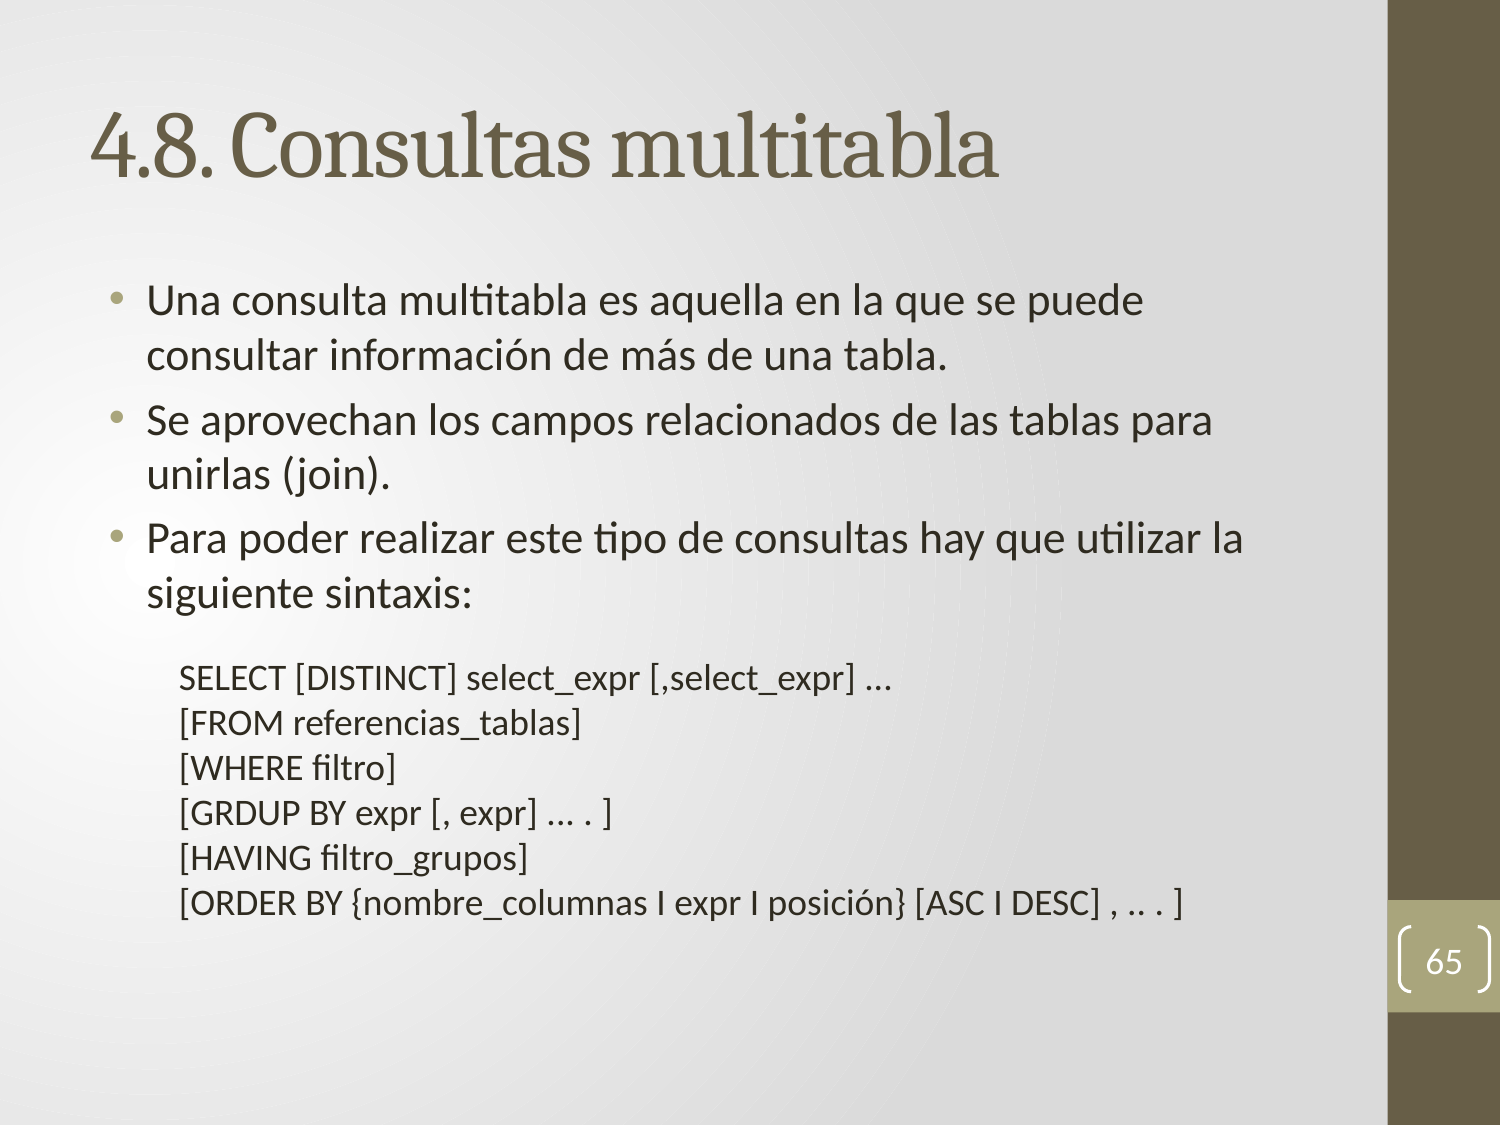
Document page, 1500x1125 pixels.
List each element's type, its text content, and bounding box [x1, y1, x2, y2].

title 4.8. Consultas multitabla [75, 45, 1325, 233]
slide_number 65 [1397, 925, 1492, 994]
text_box SELECT [DISTINCT] select_expr [,select_expr] ... [FROM referencias_tablas] [WHERE filtro] [GRDUP BY expr [, expr] ... . ] [HAVING filtro_grupos] [ORDER BY {nombre_columnas I expr I posición} [ASC I DESC] , .. . ] [164, 645, 1201, 930]
list Una consulta multitabla es aquella en la que se puede consultar información de más de una tabla. Se aprovechan los campos relacionados de las tablas para unirlas (join). Para poder realizar este tipo de consultas hay que utilizar la siguiente sintaxis: [75, 262, 1325, 1050]
